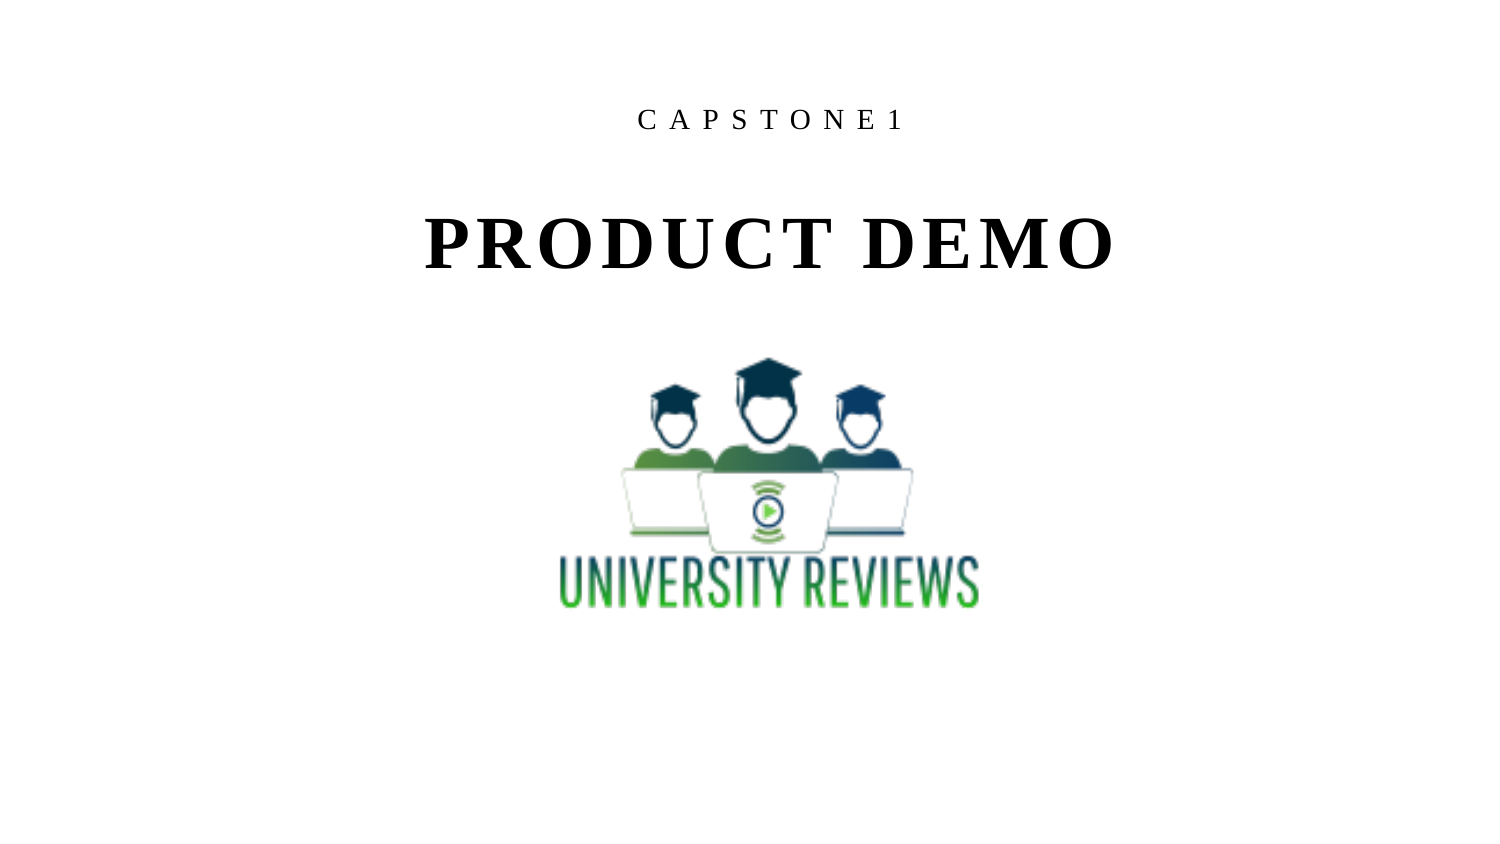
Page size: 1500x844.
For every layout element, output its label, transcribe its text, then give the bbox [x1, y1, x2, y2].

text_box CAPSTONE1 [622, 93, 918, 144]
text_box PRODUCT DEMO [409, 186, 1130, 291]
picture [538, 238, 1002, 728]
